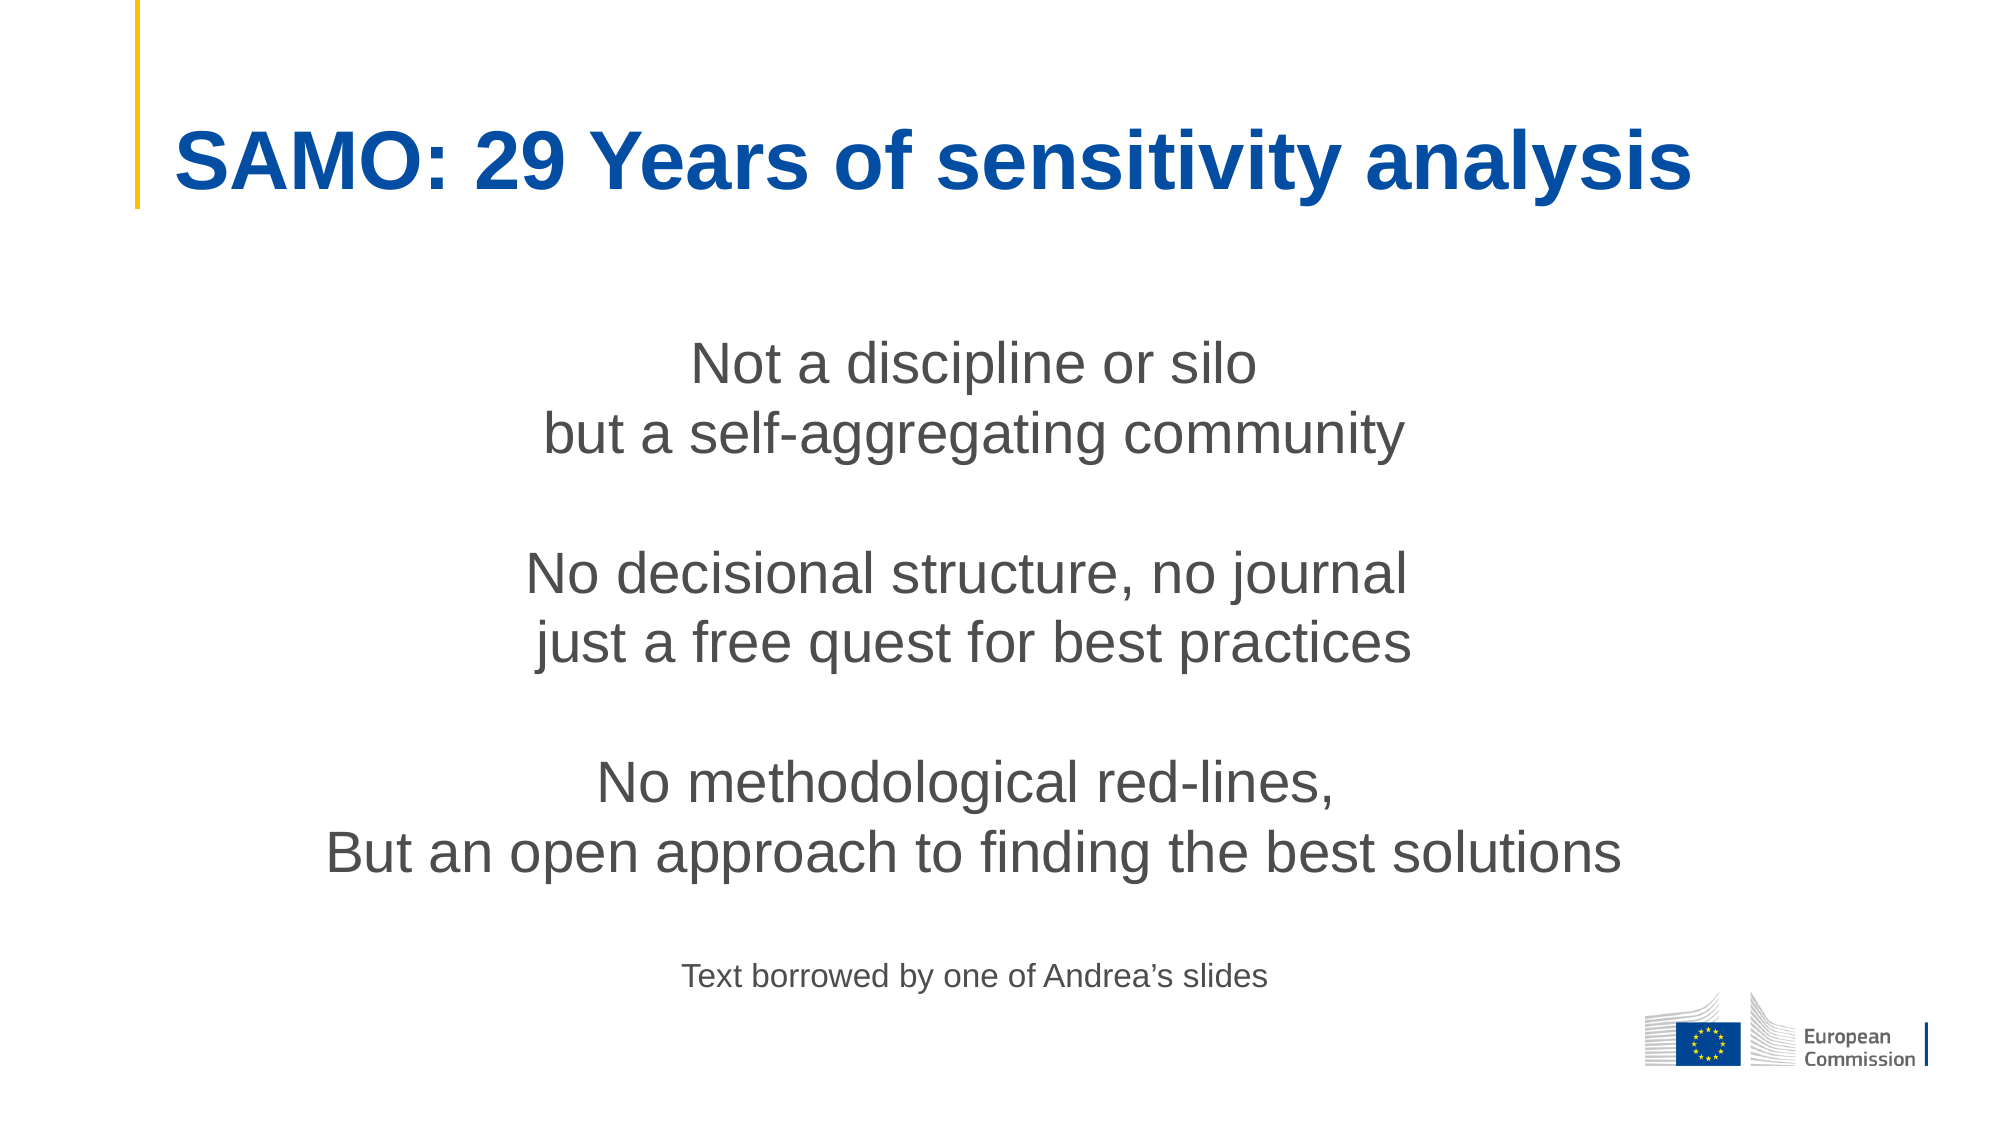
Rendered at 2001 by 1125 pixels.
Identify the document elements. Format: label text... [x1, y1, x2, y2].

title SAMO: 29 Years of sensitivity analysis [159, 79, 1885, 208]
picture [1645, 991, 1928, 1066]
text_box Not a discipline or silo but a self-aggregating community No decisional structure, no journal just a free quest for best practices No methodological red-lines, But an open approach to finding the best solutions Text borrowed by one of Andrea’s slides [310, 317, 1640, 1002]
